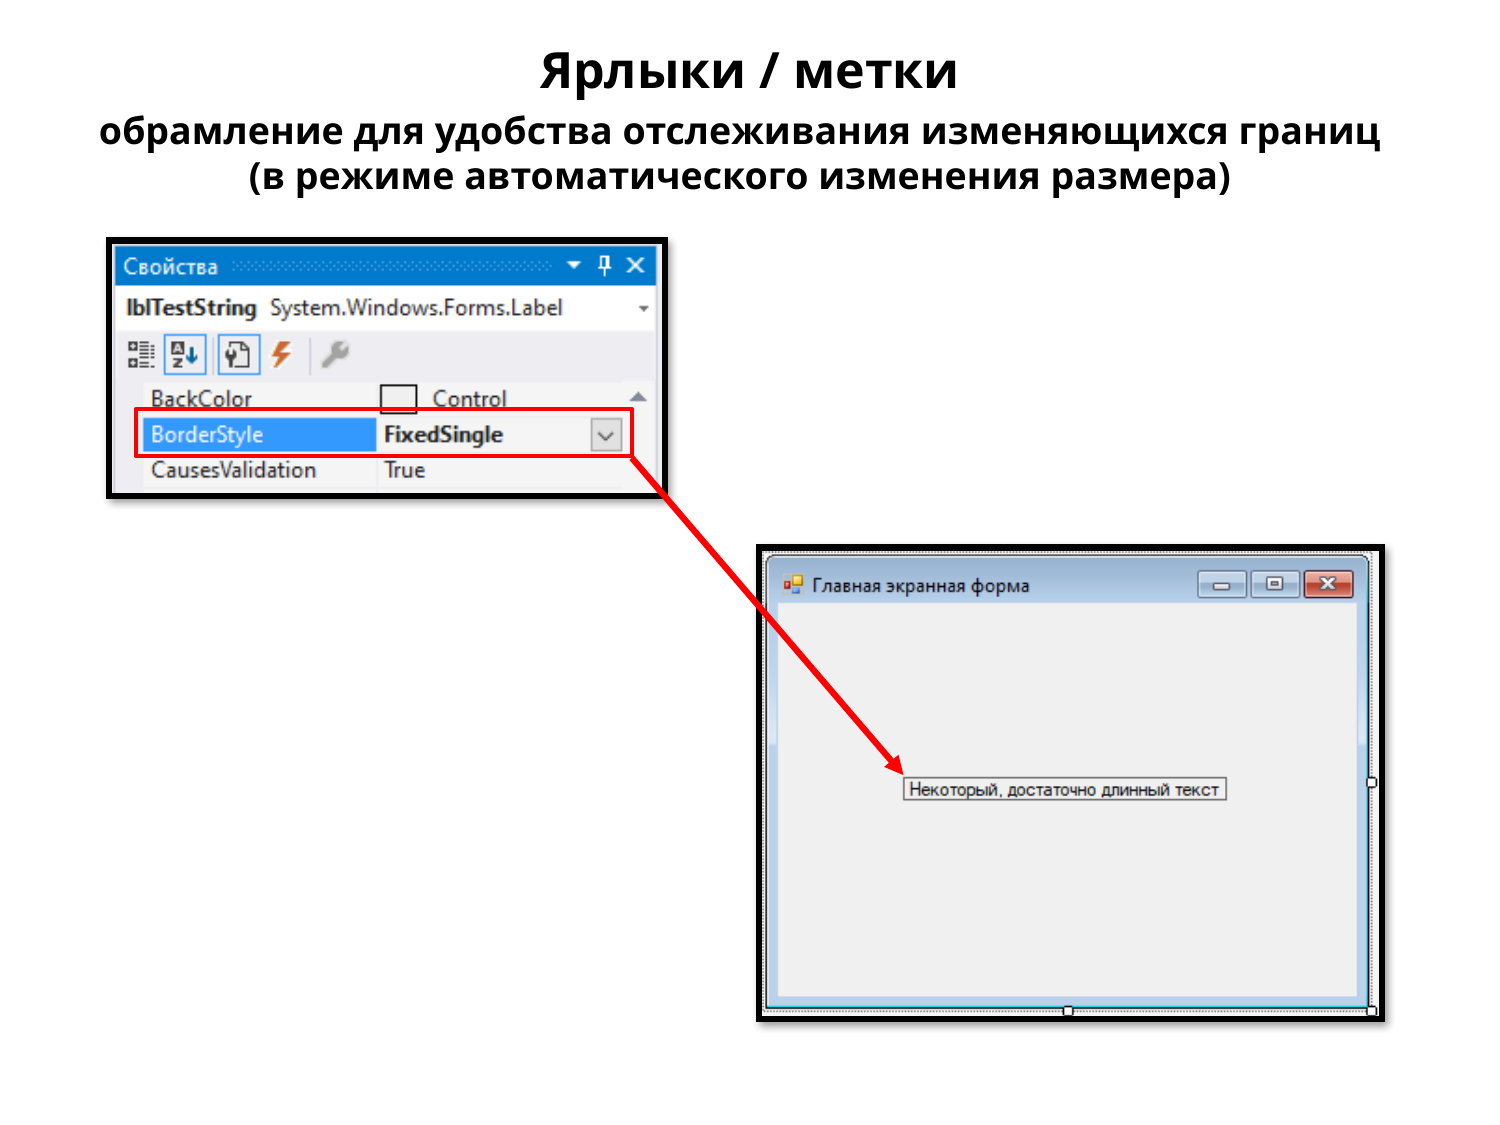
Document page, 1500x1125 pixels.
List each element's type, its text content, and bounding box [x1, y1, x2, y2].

picture [111, 243, 662, 494]
text_box обрамление для удобства отслеживания изменяющихся границ (в режиме автоматического изменения размера) [31, 100, 1450, 205]
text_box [631, 457, 904, 776]
picture [761, 550, 1380, 1017]
text_box Ярлыки / метки [17, 30, 1483, 106]
